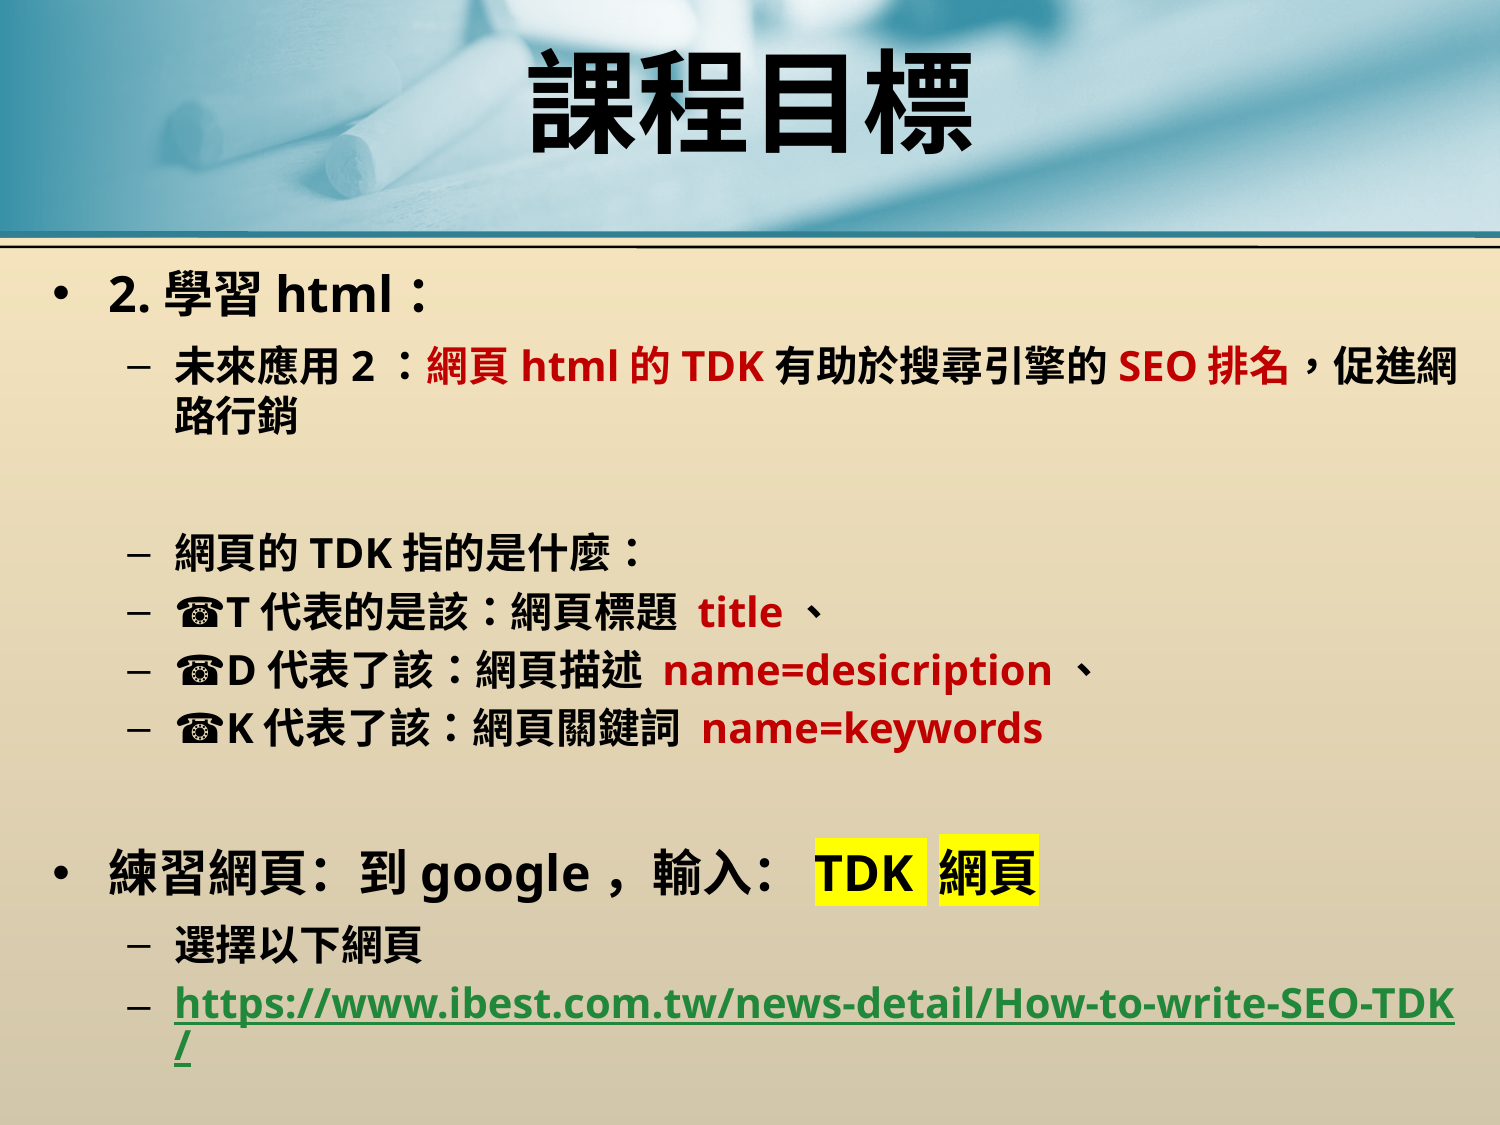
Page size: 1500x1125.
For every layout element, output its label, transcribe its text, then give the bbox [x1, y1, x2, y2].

list 2.學習html： 未來應用2：網頁html的TDK有助於搜尋引擎的SEO排名，促進網路行銷 網頁的TDK指的是什麼： ☎T代表的是該：網頁標題 title、 ☎D代表了該：網頁描述 name=desicription、 ☎K代表了該：網頁關鍵詞 name=keywords 練習網頁：到google，輸入：TDK 網頁 選擇以下網頁 https://www.ibest.com.tw/news-detail/How-to-write-SEO-TDK/ [37, 255, 1483, 1077]
title 課程目標 [75, 0, 1425, 204]
